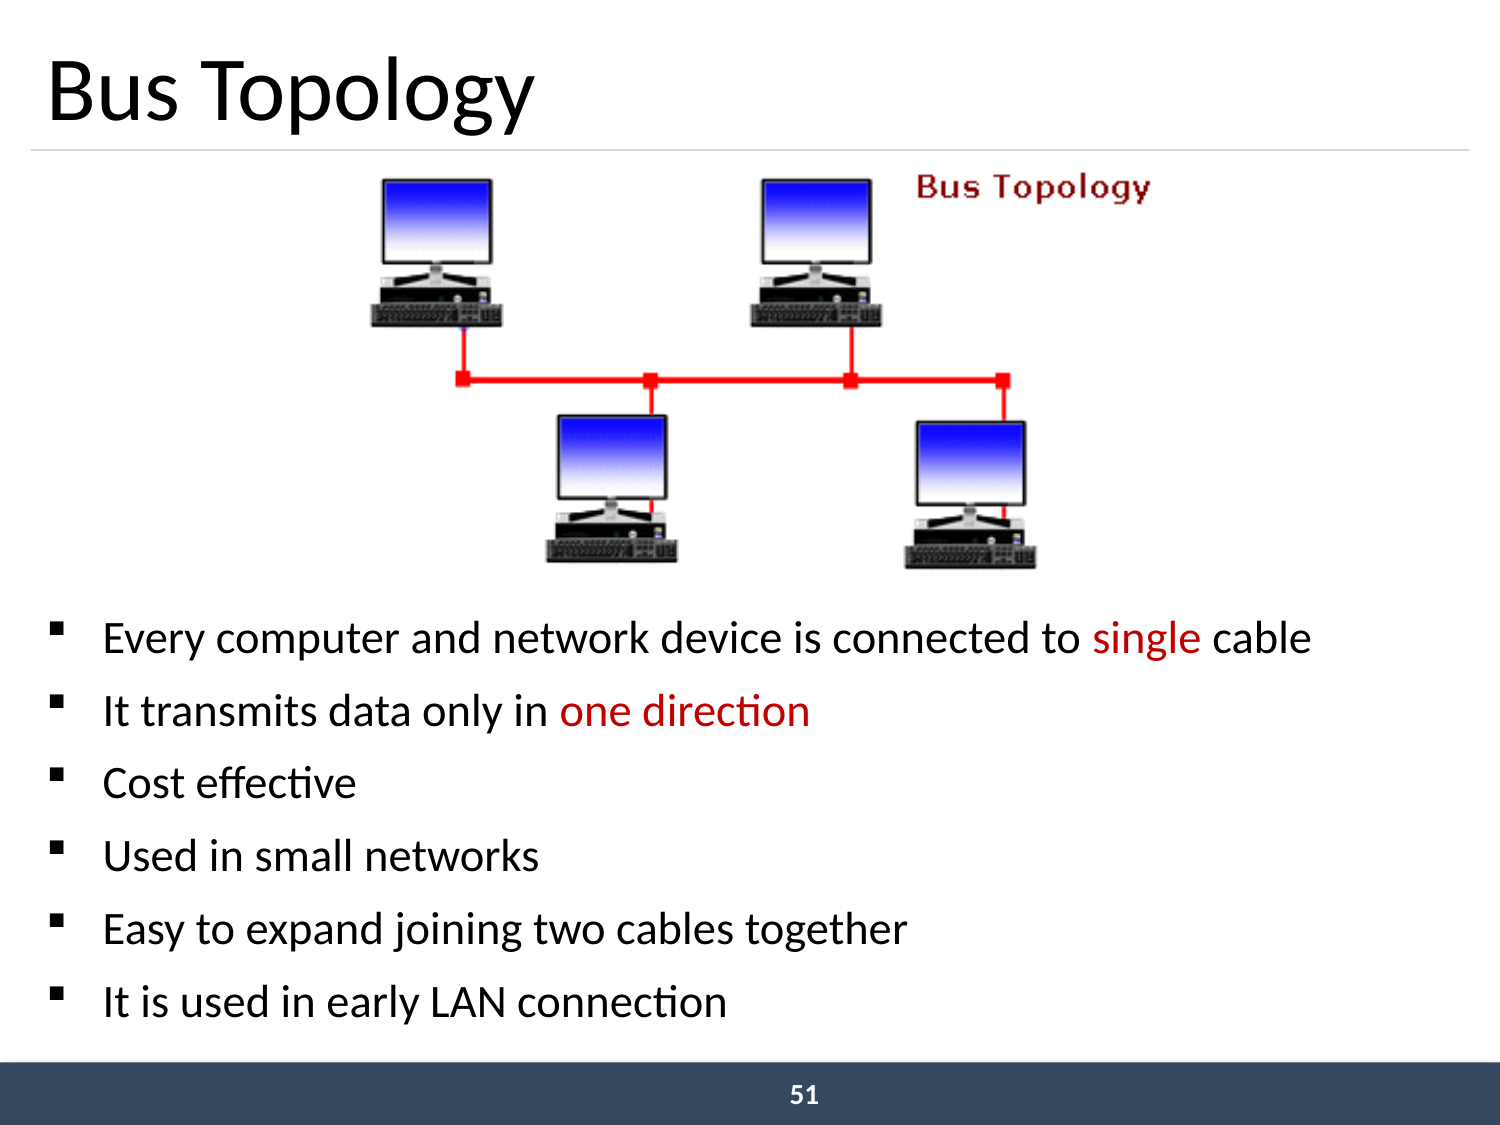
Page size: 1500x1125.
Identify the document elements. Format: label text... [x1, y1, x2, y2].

list Every computer and network device is connected to single cable It transmits data only in one direction Cost effective Used in small networks Easy to expand joining two cables together It is used in early LAN connection [31, 162, 1469, 1038]
title Bus Topology [31, 17, 1469, 150]
picture [333, 166, 1167, 585]
